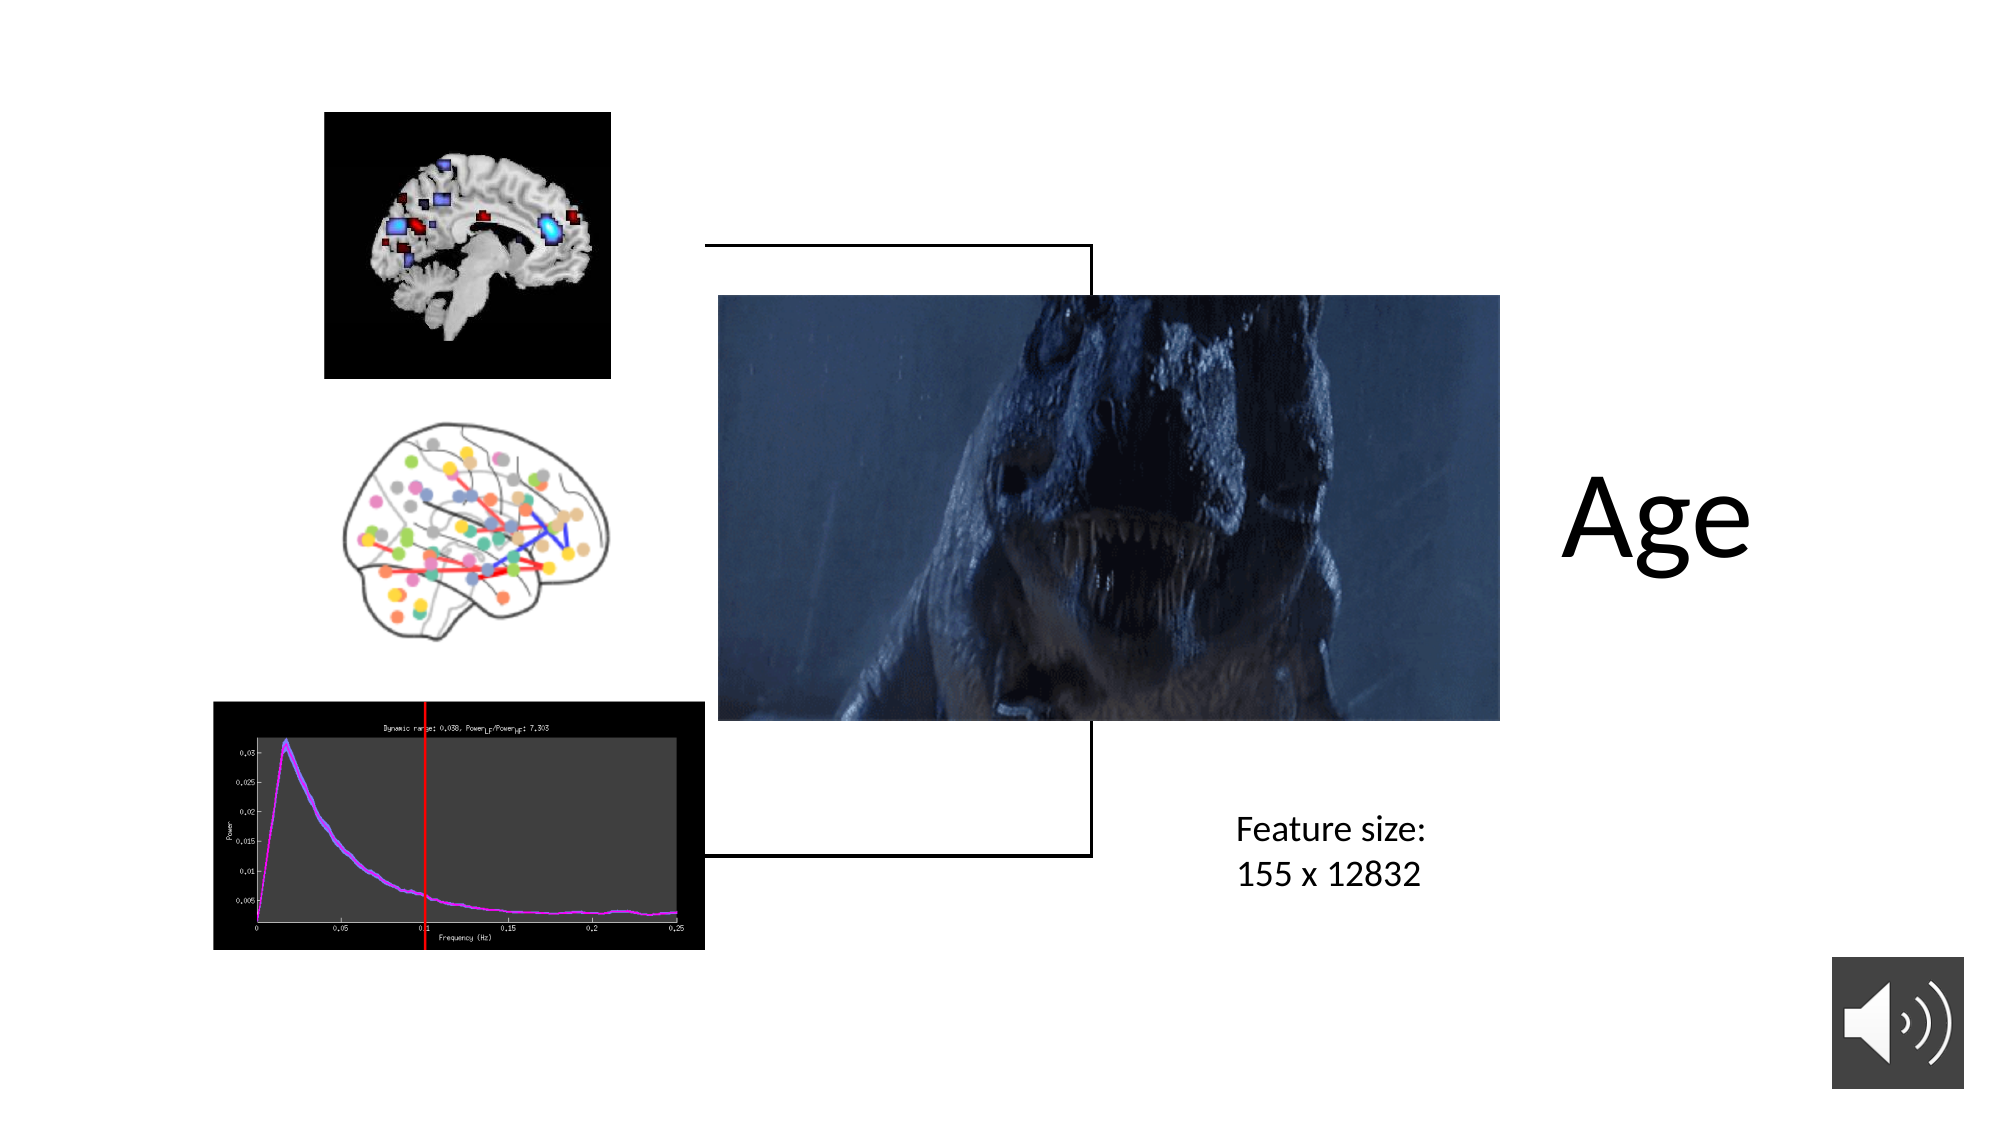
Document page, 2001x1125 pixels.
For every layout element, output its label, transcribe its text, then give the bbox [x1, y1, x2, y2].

picture [1831, 956, 1965, 1090]
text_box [704, 245, 1479, 545]
picture [213, 112, 705, 950]
text_box Age [1546, 425, 1769, 590]
picture [718, 295, 1500, 721]
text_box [704, 545, 1479, 856]
text_box Feature size: 155 x 12832 [1221, 856, 1442, 902]
